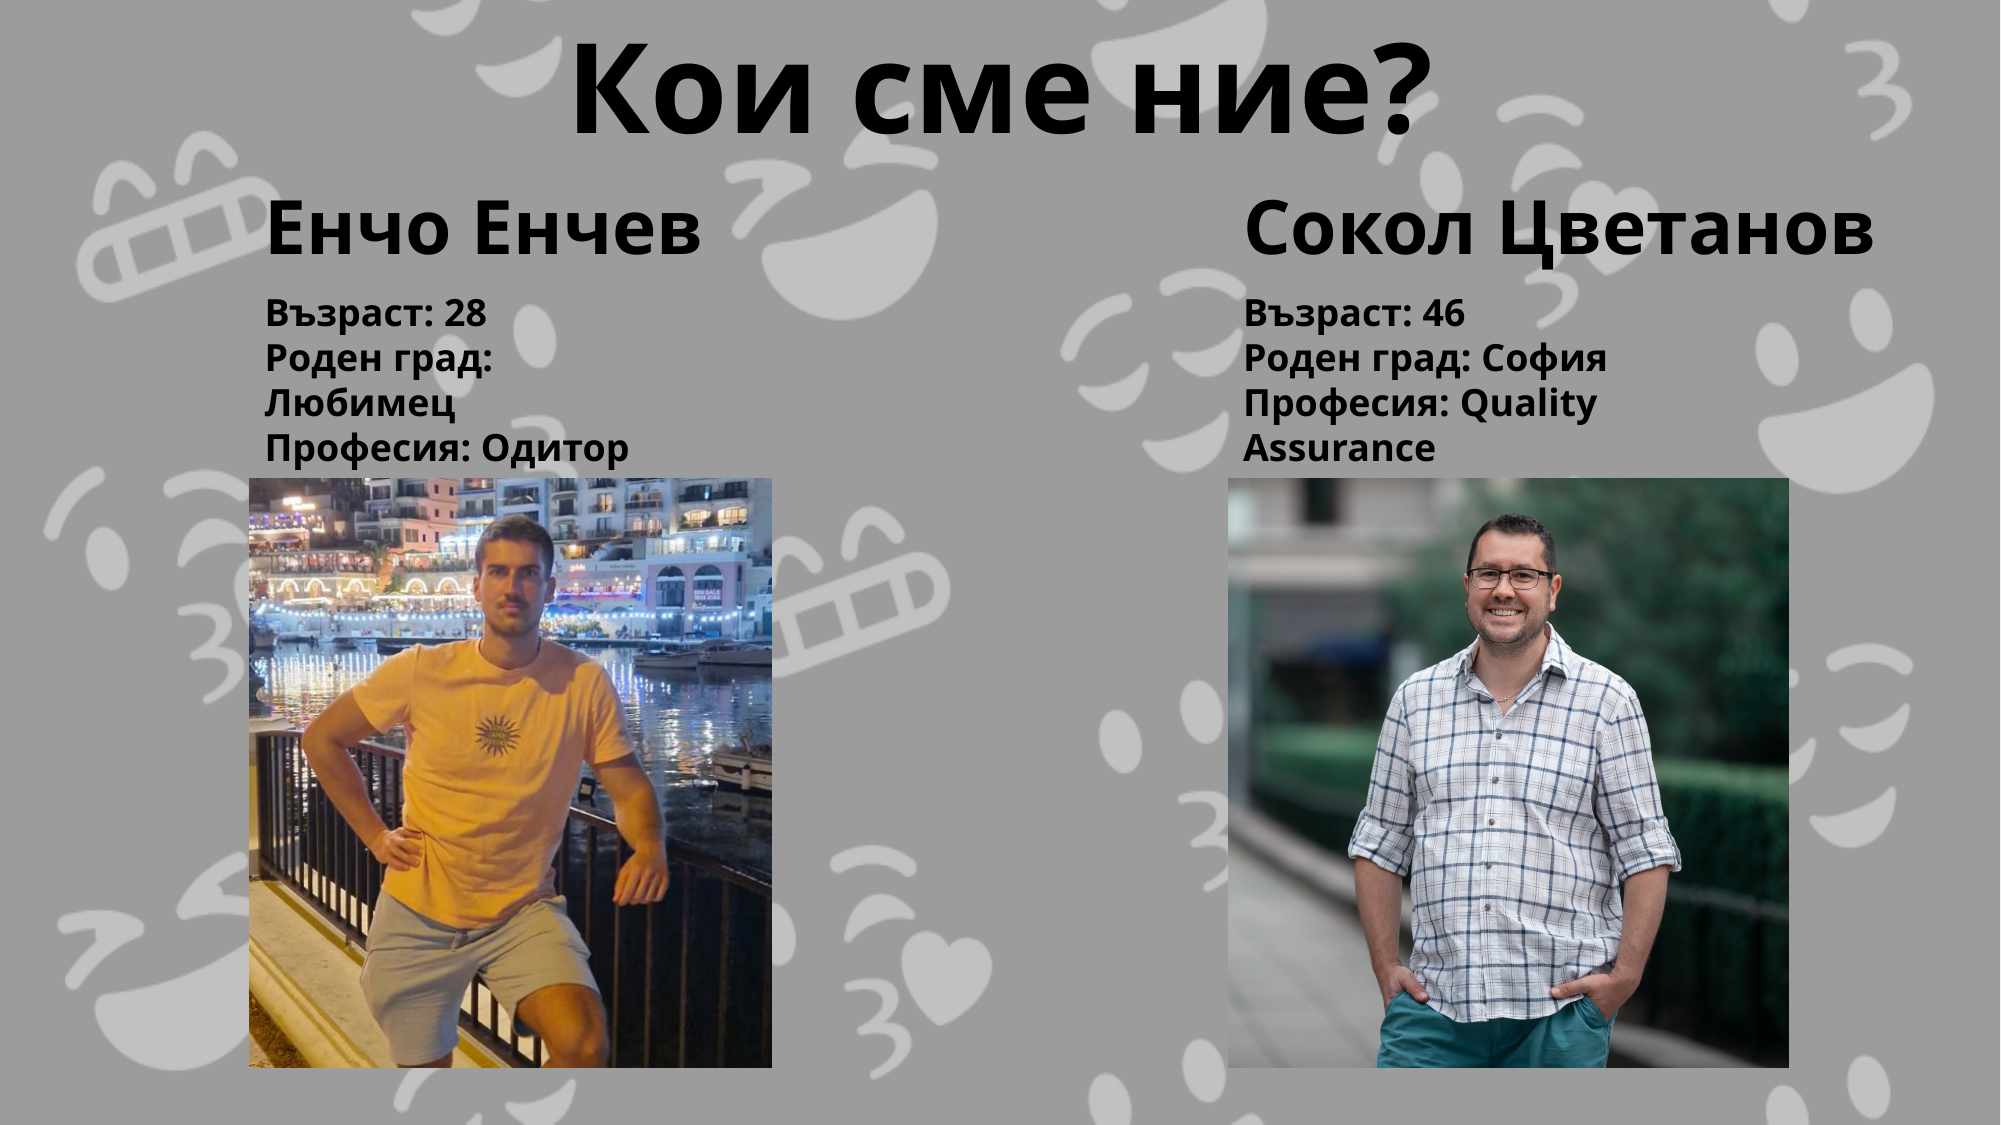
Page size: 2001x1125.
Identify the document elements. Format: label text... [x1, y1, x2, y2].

picture [0, 0, 2001, 1125]
text_box Сокол Цветанов [1228, 172, 1932, 277]
text_box Енчо Енчев [249, 172, 793, 277]
text_box Възраст: 46 Роден град: София Професия: Quality Assurance [1228, 281, 1750, 477]
title Кои сме ние? [249, 15, 1750, 169]
text_box Възраст: 28 Роден град: Любимец Професия: Одитор [249, 281, 667, 477]
